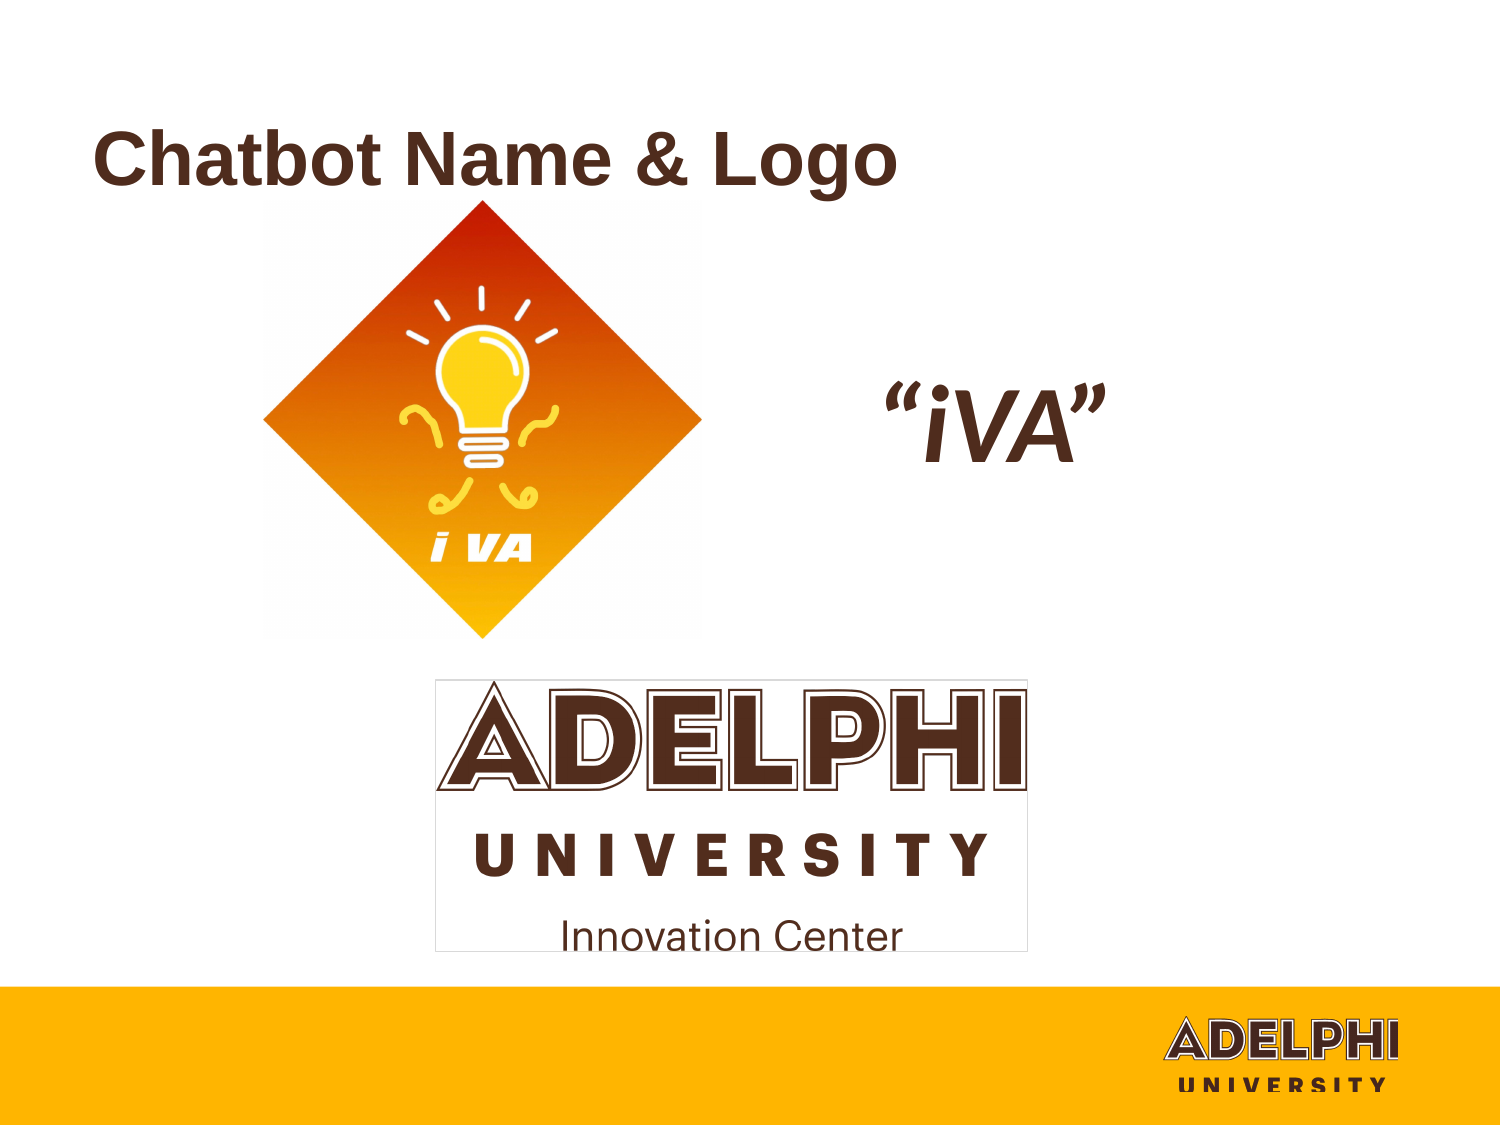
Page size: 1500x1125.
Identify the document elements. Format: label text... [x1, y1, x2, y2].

text_box “iVA” [750, 337, 1243, 501]
picture [262, 200, 702, 640]
picture [435, 680, 1027, 951]
picture [1163, 1016, 1398, 1092]
text_box Chatbot Name & Logo [77, 47, 1386, 217]
